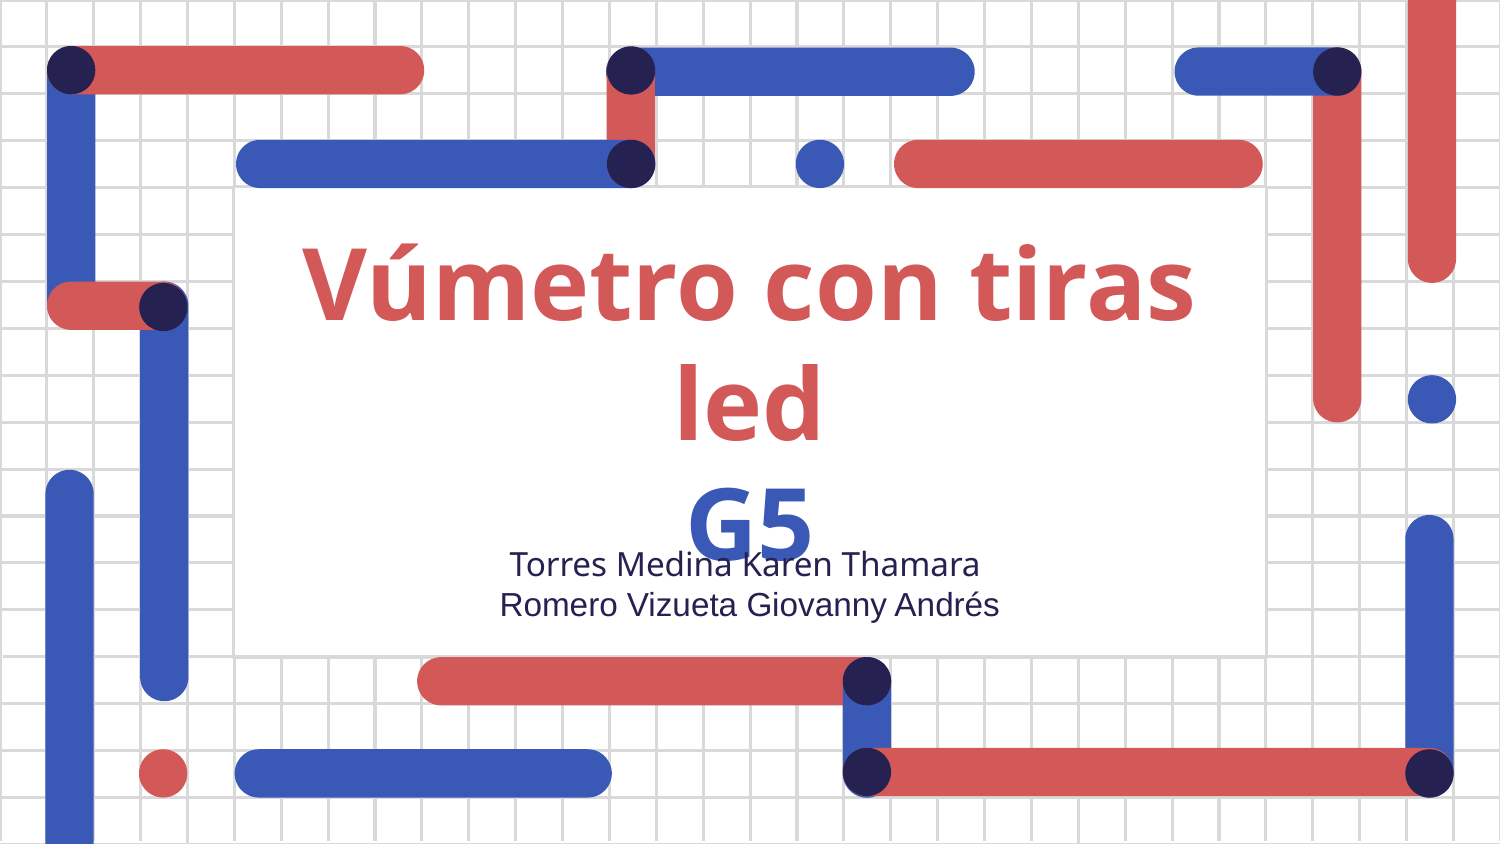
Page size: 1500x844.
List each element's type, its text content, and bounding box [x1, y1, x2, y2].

title Vúmetro con tiras led G5 [216, 231, 1284, 569]
subtitle Torres Medina Karen Thamara Romero Vizueta Giovanny Andrés [261, 528, 1239, 573]
